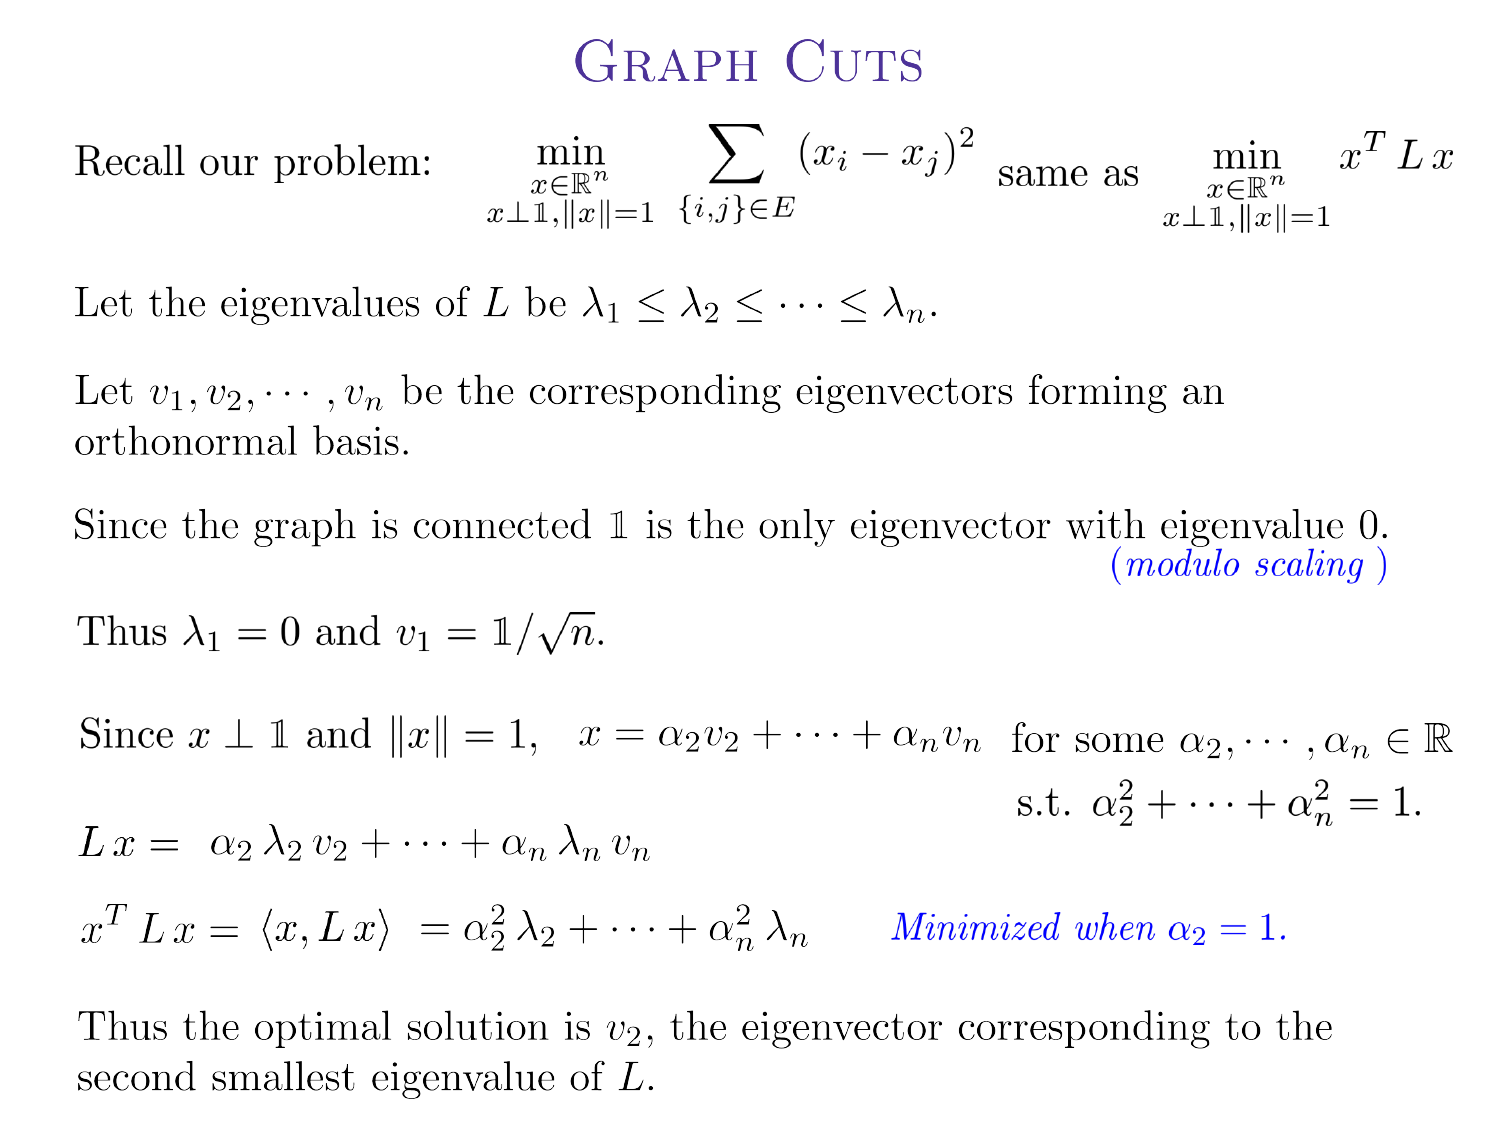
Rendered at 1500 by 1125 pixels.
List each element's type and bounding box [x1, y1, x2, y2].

picture [210, 824, 650, 861]
picture [78, 826, 178, 856]
picture [74, 374, 1224, 455]
picture [1017, 779, 1420, 826]
picture [575, 39, 922, 82]
picture [77, 612, 603, 655]
picture [80, 904, 238, 943]
picture [80, 715, 536, 758]
picture [891, 912, 1286, 945]
picture [1163, 131, 1453, 233]
picture [262, 908, 388, 951]
picture [74, 286, 936, 326]
picture [78, 1010, 1332, 1099]
picture [1012, 721, 1453, 760]
picture [420, 904, 808, 951]
picture [74, 144, 429, 183]
picture [487, 124, 973, 229]
picture [998, 166, 1138, 187]
picture [579, 720, 981, 753]
picture [74, 507, 1387, 585]
